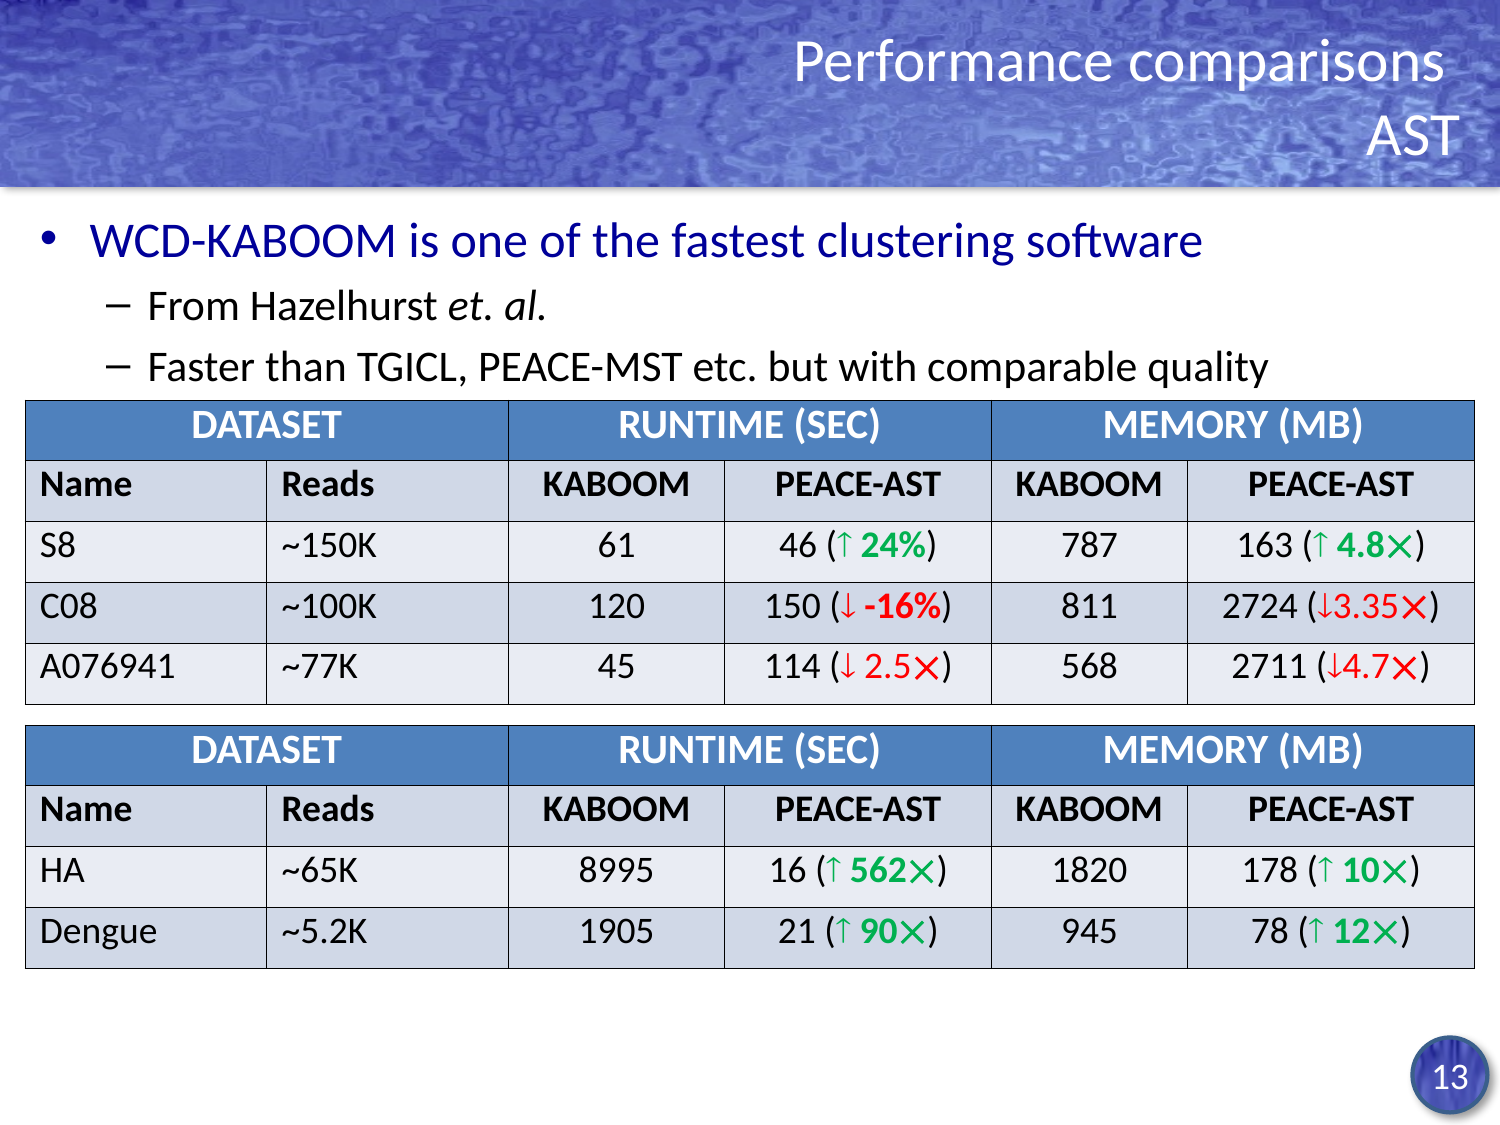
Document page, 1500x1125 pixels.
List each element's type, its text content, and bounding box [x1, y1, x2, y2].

picture [1415, 1040, 1485, 1110]
table_cell C08 [26, 583, 266, 643]
table_header Dataset [26, 401, 508, 460]
table_cell 811 [992, 583, 1187, 643]
table_cell 2711 (4.7) [1188, 644, 1474, 704]
table_cell 120 [509, 583, 724, 643]
table_cell HA [26, 847, 266, 907]
table_cell ~65K [267, 847, 508, 907]
table_cell PEACE-AST [1188, 461, 1474, 521]
table_cell 21 ( 90) [725, 908, 991, 968]
table_cell 178 ( 10) [1188, 847, 1474, 907]
table_cell 1905 [509, 908, 724, 968]
table_cell ~5.2K [267, 908, 508, 968]
picture [0, 0, 1500, 187]
table_header Memory (MB) [992, 401, 1474, 460]
table_cell Reads [267, 786, 508, 846]
table_cell 150 ( -16%) [725, 583, 991, 643]
table_cell 114 ( 2.5) [725, 644, 991, 704]
table_cell 2724 (3.35) [1188, 583, 1474, 643]
table_cell 61 [509, 522, 724, 582]
table_header Runtime (Sec) [509, 726, 991, 785]
table_cell S8 [26, 522, 266, 582]
table_cell KABOOM [509, 786, 724, 846]
table_cell KABOOM [509, 461, 724, 521]
table_cell 568 [992, 644, 1187, 704]
table_cell ~100K [267, 583, 508, 643]
table_cell 163 ( 4.8) [1188, 522, 1474, 582]
table_cell 945 [992, 908, 1187, 968]
table_header Dataset [26, 726, 508, 785]
table_cell 46 ( 24%) [725, 522, 991, 582]
table_cell 8995 [509, 847, 724, 907]
table_cell 1820 [992, 847, 1187, 907]
table_cell 16 ( 562) [725, 847, 991, 907]
table_cell Reads [267, 461, 508, 521]
table_cell Name [26, 786, 266, 846]
table_cell A076941 [26, 644, 266, 704]
table_cell ~77K [267, 644, 508, 704]
table_cell KABOOM [992, 786, 1187, 846]
table_header Runtime (Sec) [509, 401, 991, 460]
table_cell 787 [992, 522, 1187, 582]
table_cell ~150K [267, 522, 508, 582]
table_cell 45 [509, 644, 724, 704]
table_cell KABOOM [992, 461, 1187, 521]
title Performance comparisons AST [125, 12, 1475, 175]
table_cell Dengue [26, 908, 266, 968]
table_cell PEACE-AST [1188, 786, 1474, 846]
list WCD-KABOOM is one of the fastest clustering software From Hazelhurst et. al. Faster than TGICL, PEACE-MST etc. but with comparable quality [24, 200, 1475, 400]
table_cell PEACE-AST [725, 786, 991, 846]
table_cell 78 ( 12) [1188, 908, 1474, 968]
table_cell PEACE-AST [725, 461, 991, 521]
table_header Memory (MB) [992, 726, 1474, 785]
table_cell Name [26, 461, 266, 521]
